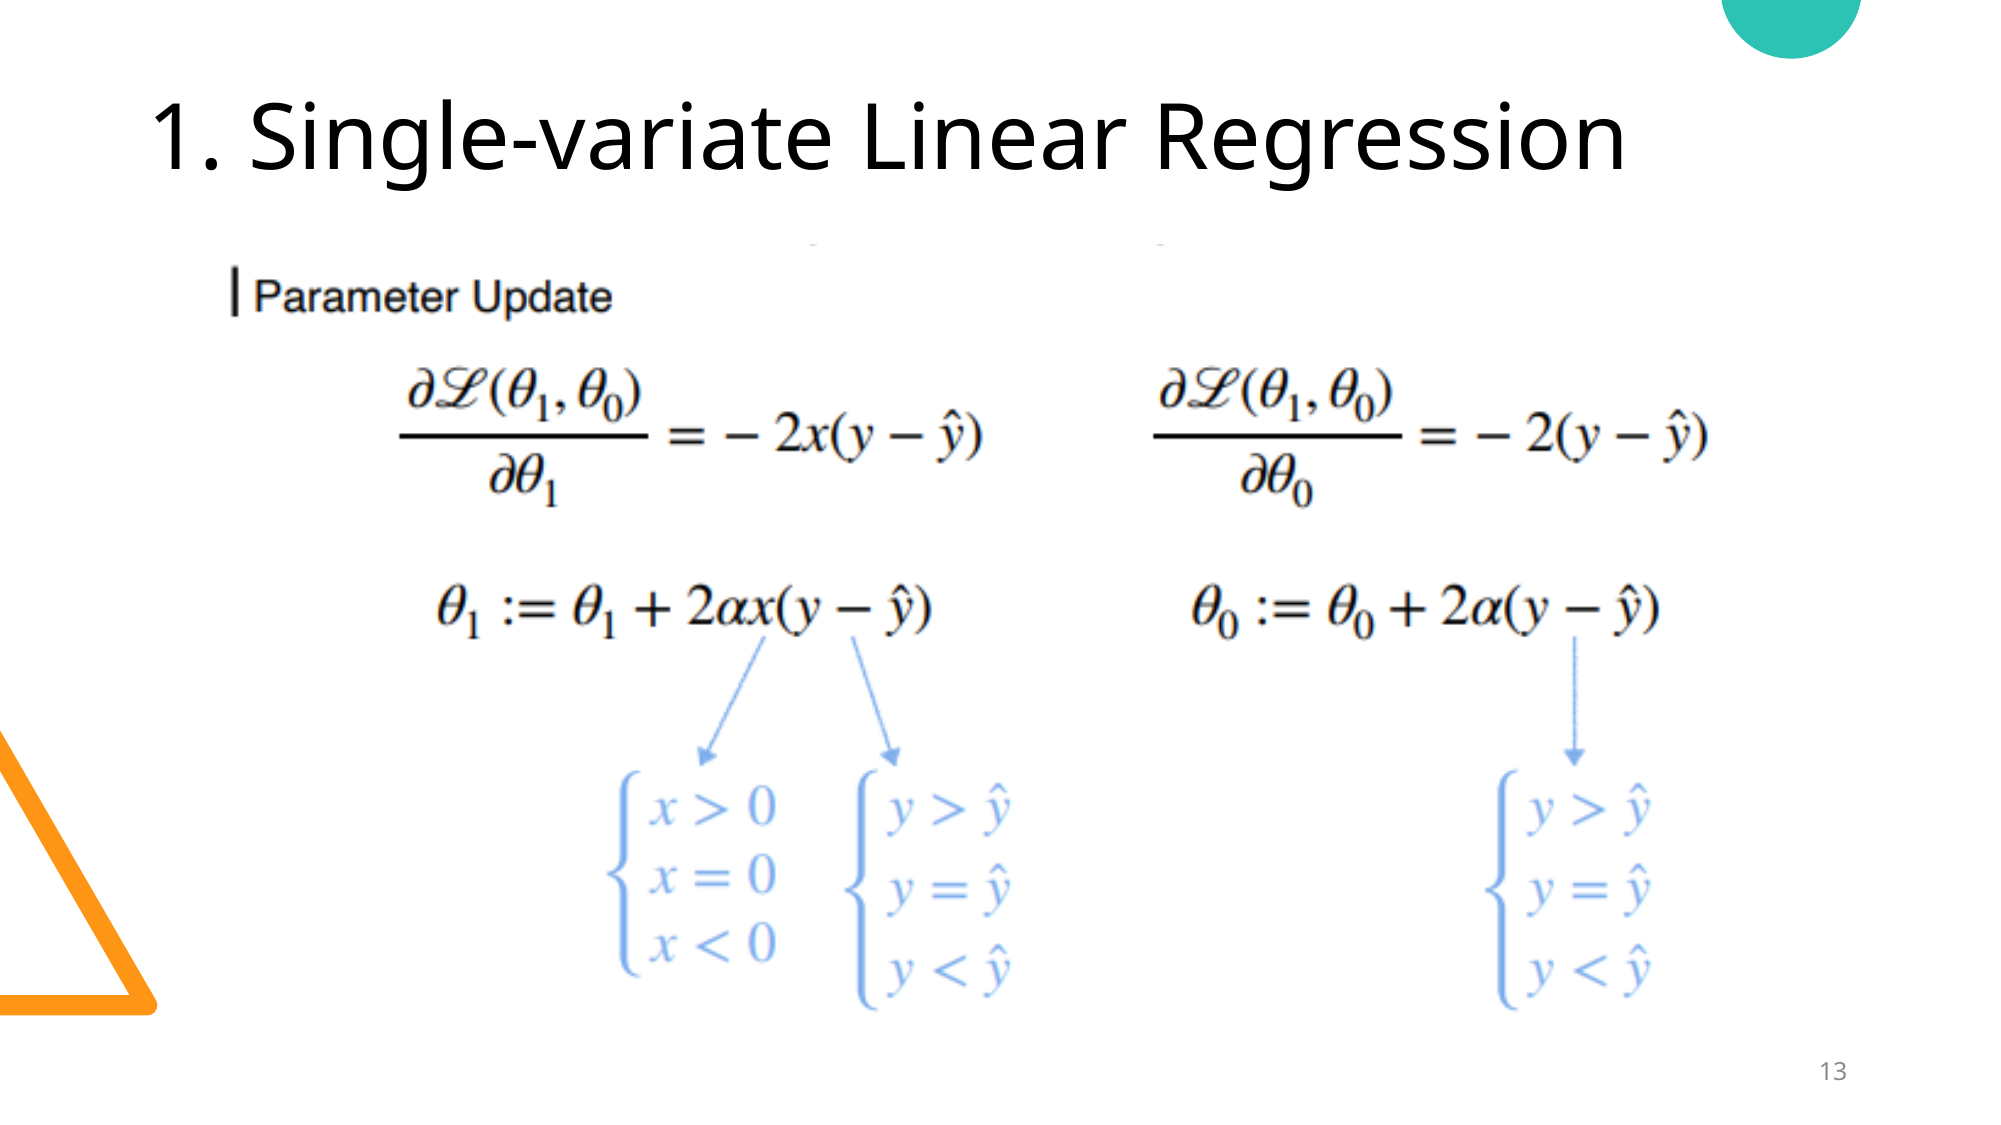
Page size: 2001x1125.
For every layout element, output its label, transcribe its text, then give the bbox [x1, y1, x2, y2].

slide_number 13 [1412, 1042, 1863, 1103]
picture [222, 244, 1747, 1040]
title 1. Single-variate Linear Regression [132, 30, 1858, 249]
